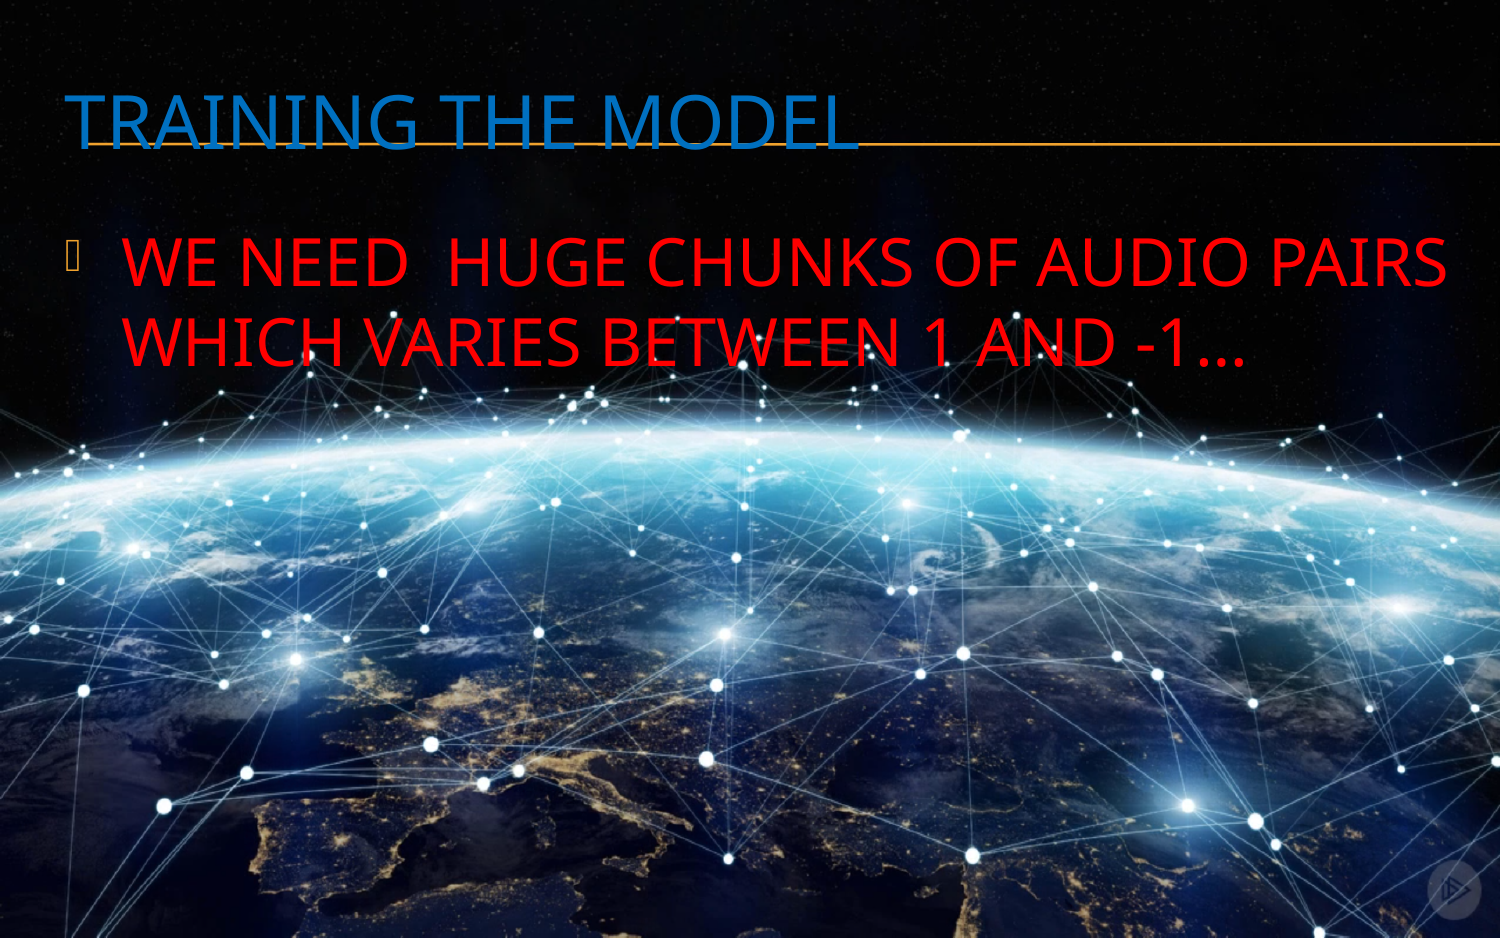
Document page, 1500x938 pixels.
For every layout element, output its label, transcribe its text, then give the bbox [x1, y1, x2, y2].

title TRAINING THE MODEL [50, 62, 1475, 177]
picture [0, 0, 1500, 938]
list WE NEED HUGE CHUNKS OF AUDIO PAIRS WHICH VARIES BETWEEN 1 AND -1… [50, 212, 1475, 832]
